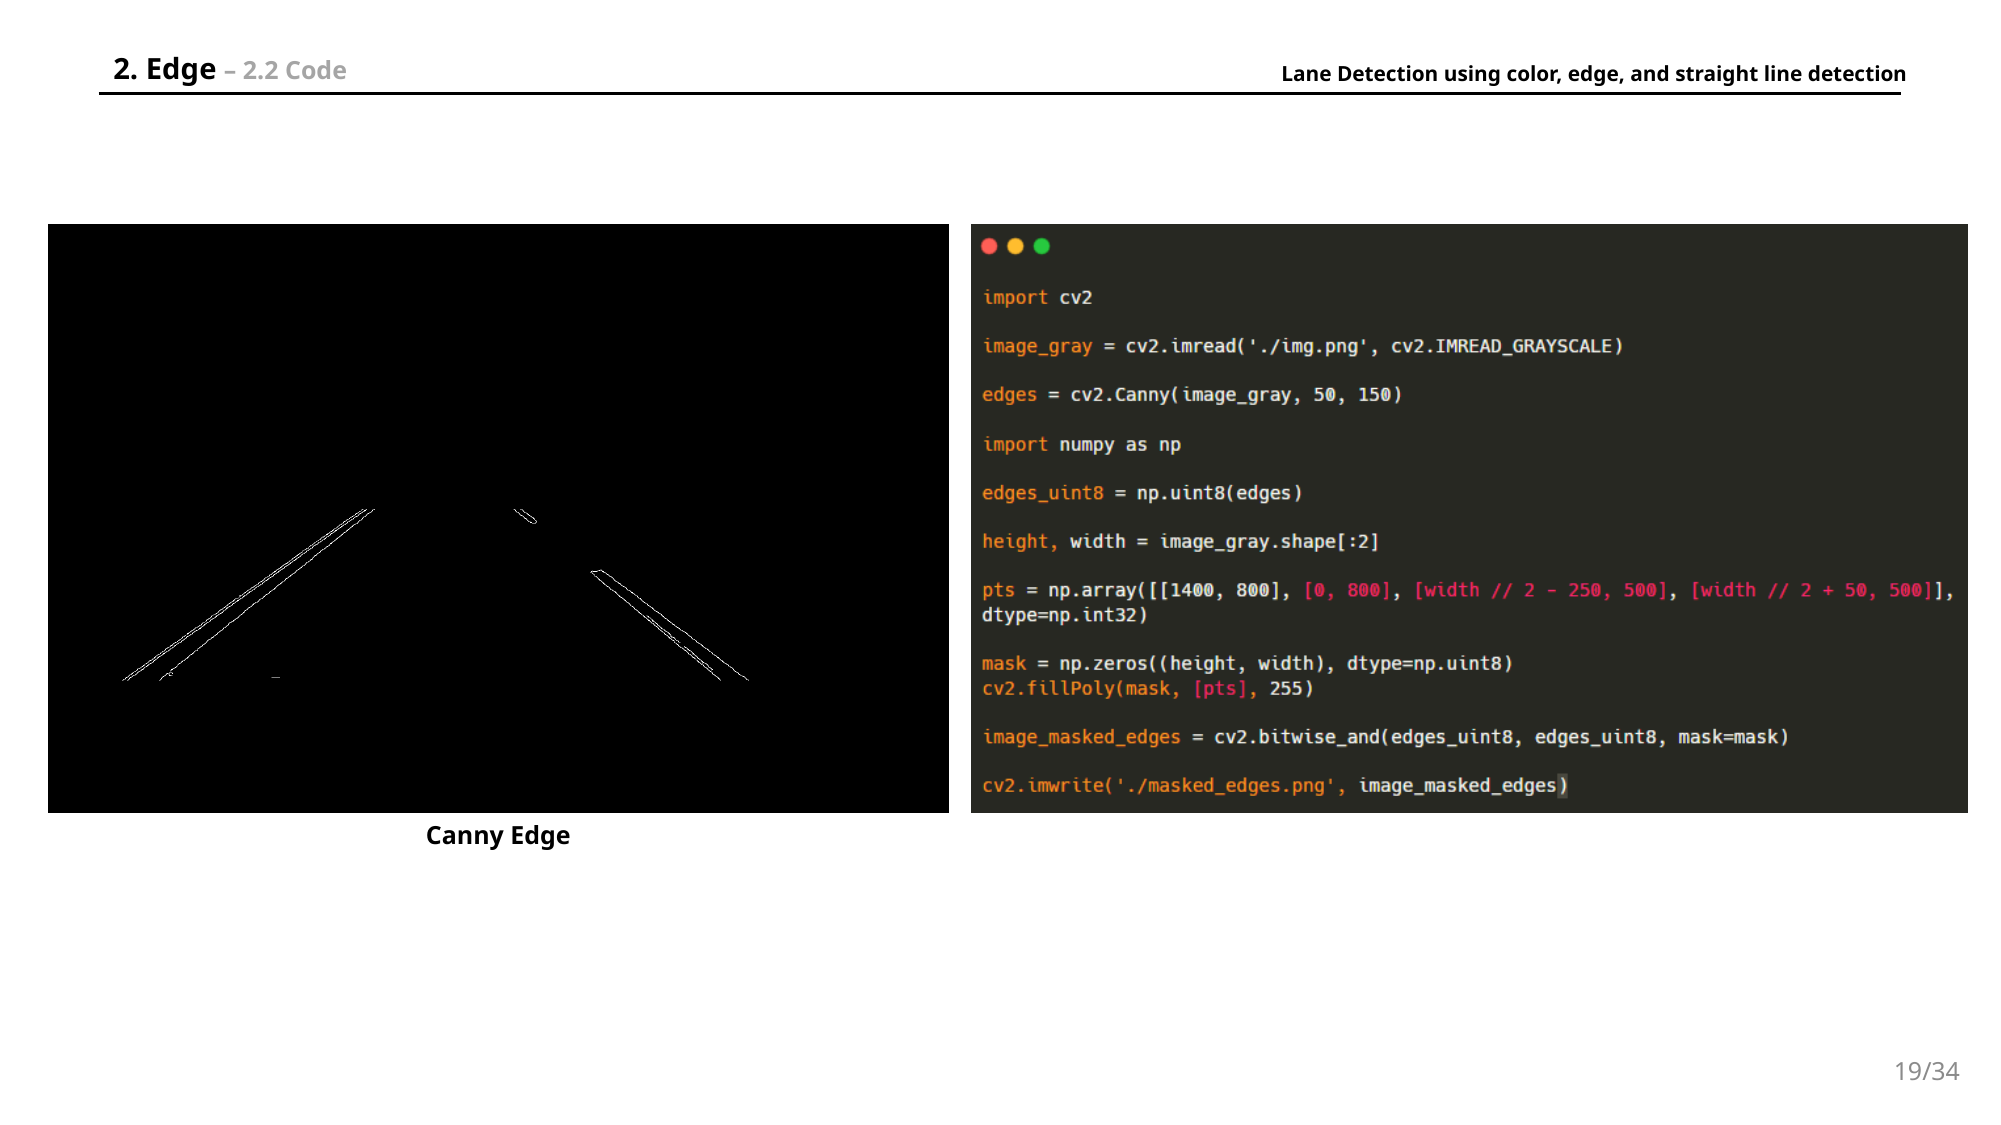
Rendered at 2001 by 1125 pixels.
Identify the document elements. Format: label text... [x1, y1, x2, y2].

picture [971, 224, 1968, 813]
picture [48, 224, 949, 813]
slide_number 19/34 [1524, 1042, 1975, 1103]
text_box 2. Edge – 2.2 Code [98, 43, 657, 93]
text_box Canny Edge [356, 813, 640, 857]
text_box Lane Detection using color, edge, and straight line detection [1266, 53, 1957, 94]
